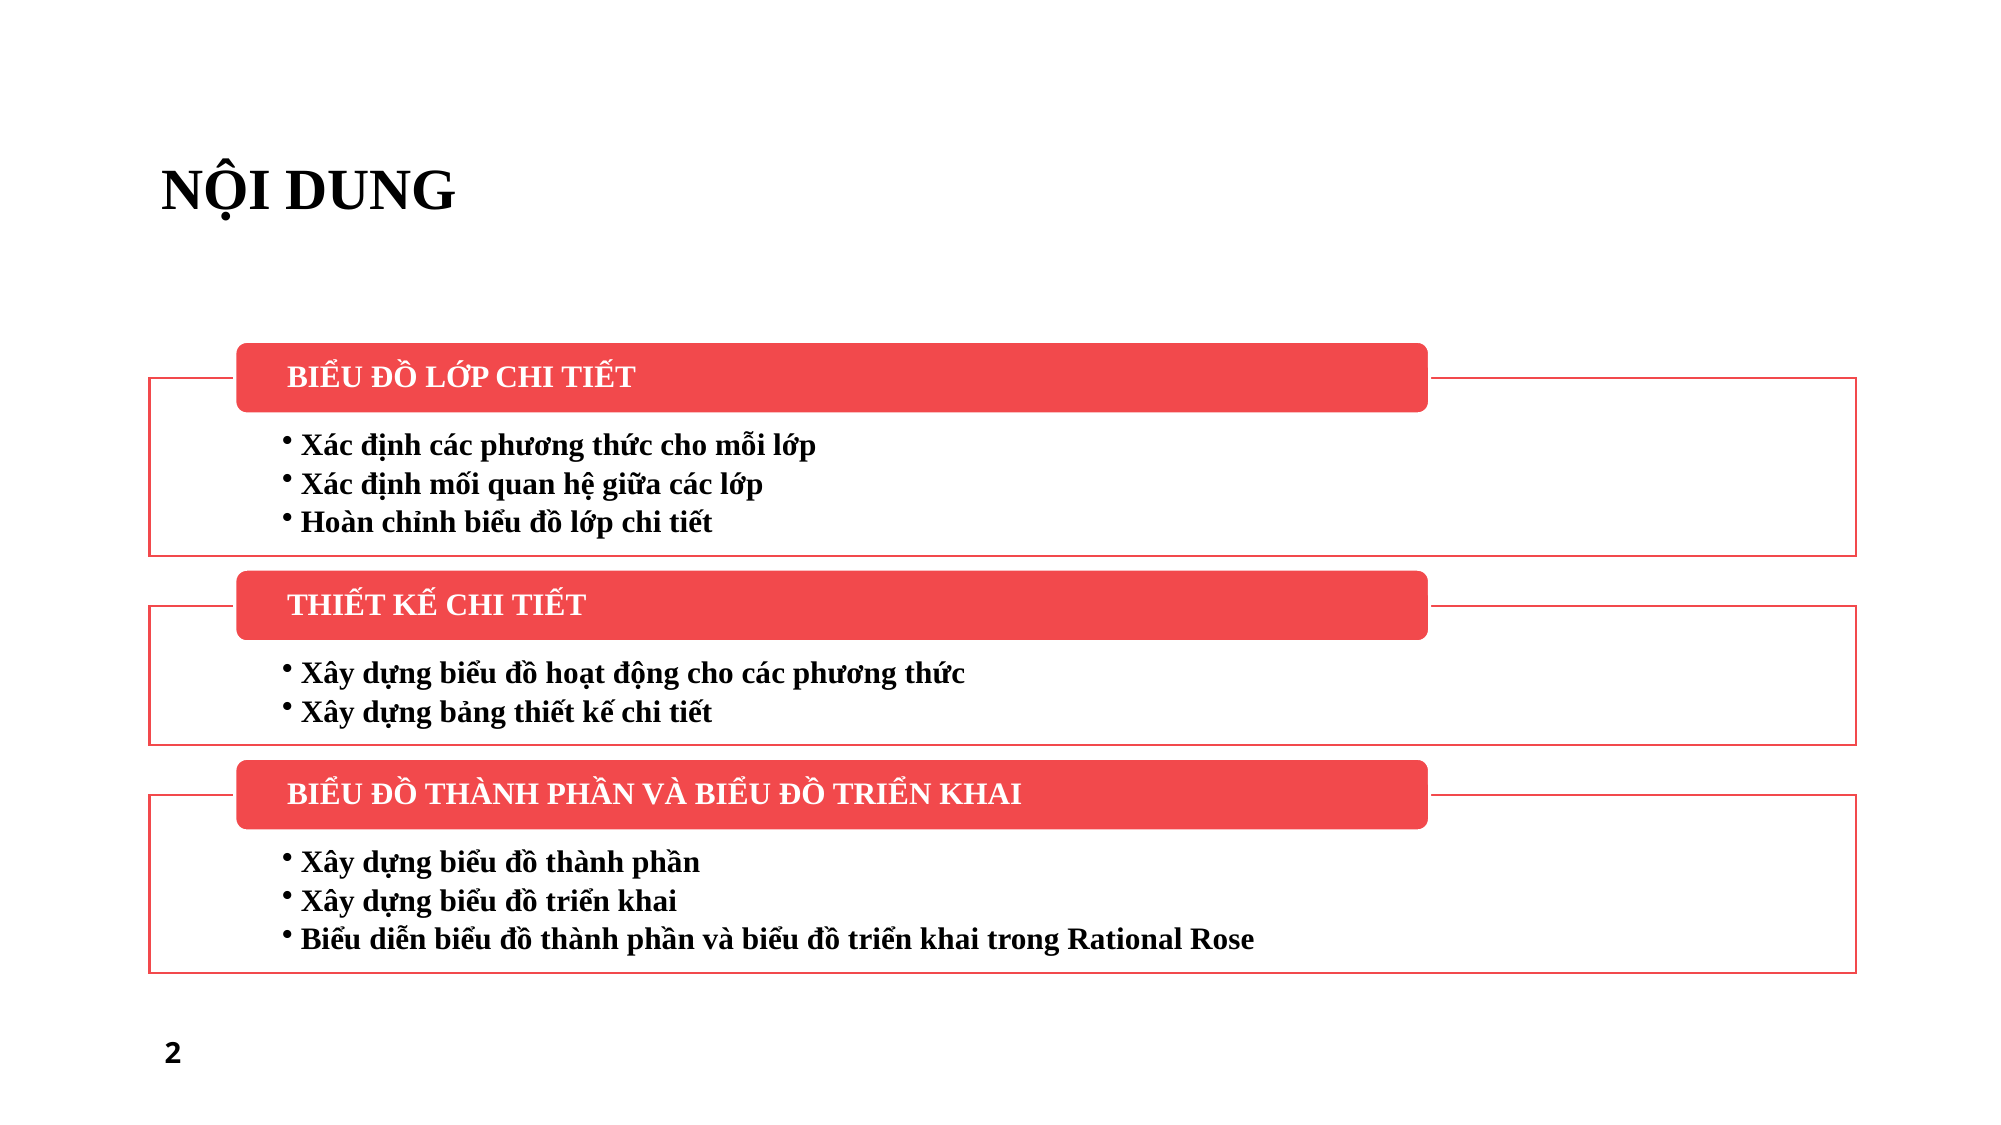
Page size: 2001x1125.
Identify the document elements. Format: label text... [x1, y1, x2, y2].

title Nội dung [146, 11, 1854, 230]
slide_number 2 [149, 1024, 588, 1085]
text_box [149, 335, 1857, 980]
